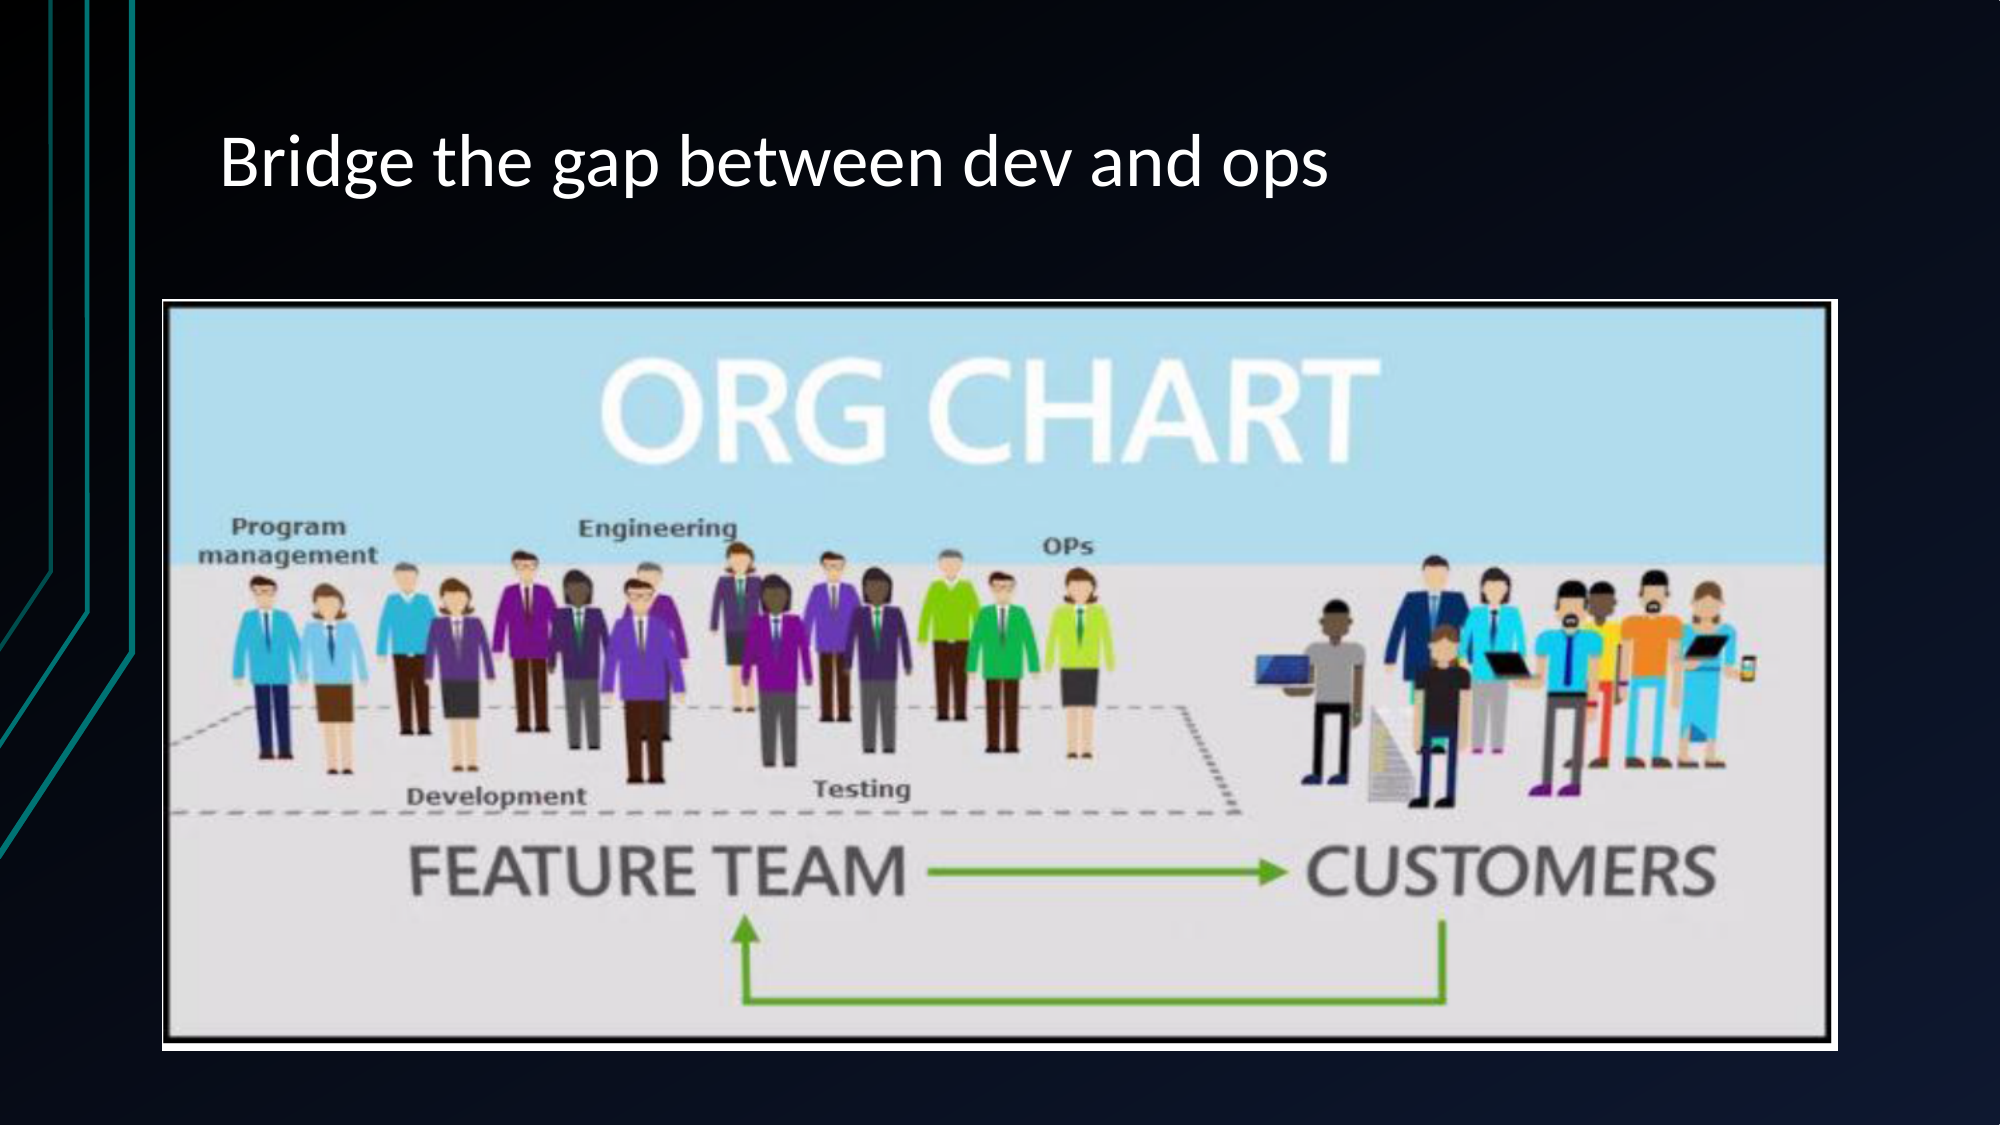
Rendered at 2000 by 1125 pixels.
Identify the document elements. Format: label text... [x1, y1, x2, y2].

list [161, 299, 1838, 1051]
title Bridge the gap between dev and ops [199, 45, 1900, 213]
